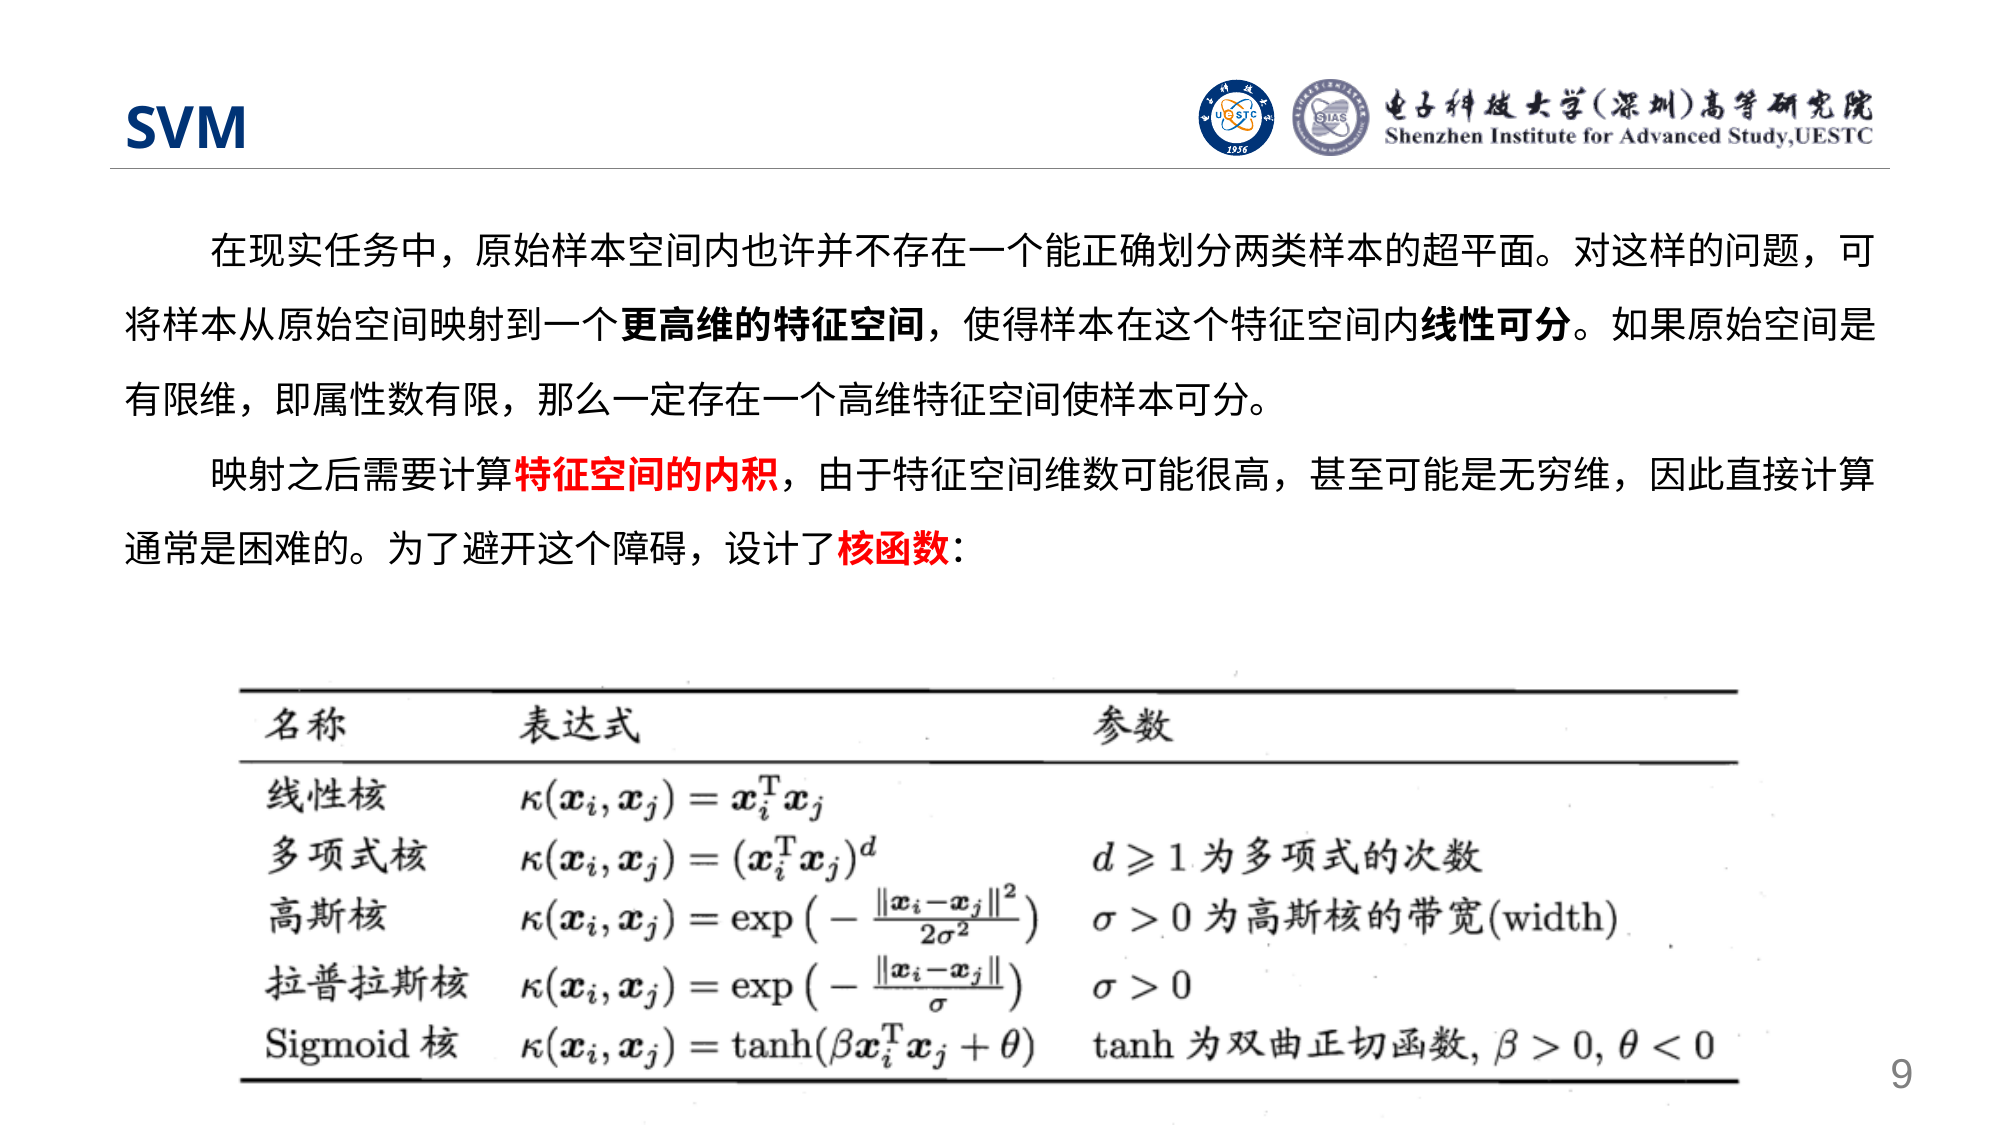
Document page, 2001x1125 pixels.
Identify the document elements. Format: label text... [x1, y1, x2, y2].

title SVM [109, 0, 1597, 169]
picture [216, 664, 1786, 1125]
slide_number 9 [1838, 1044, 1930, 1100]
